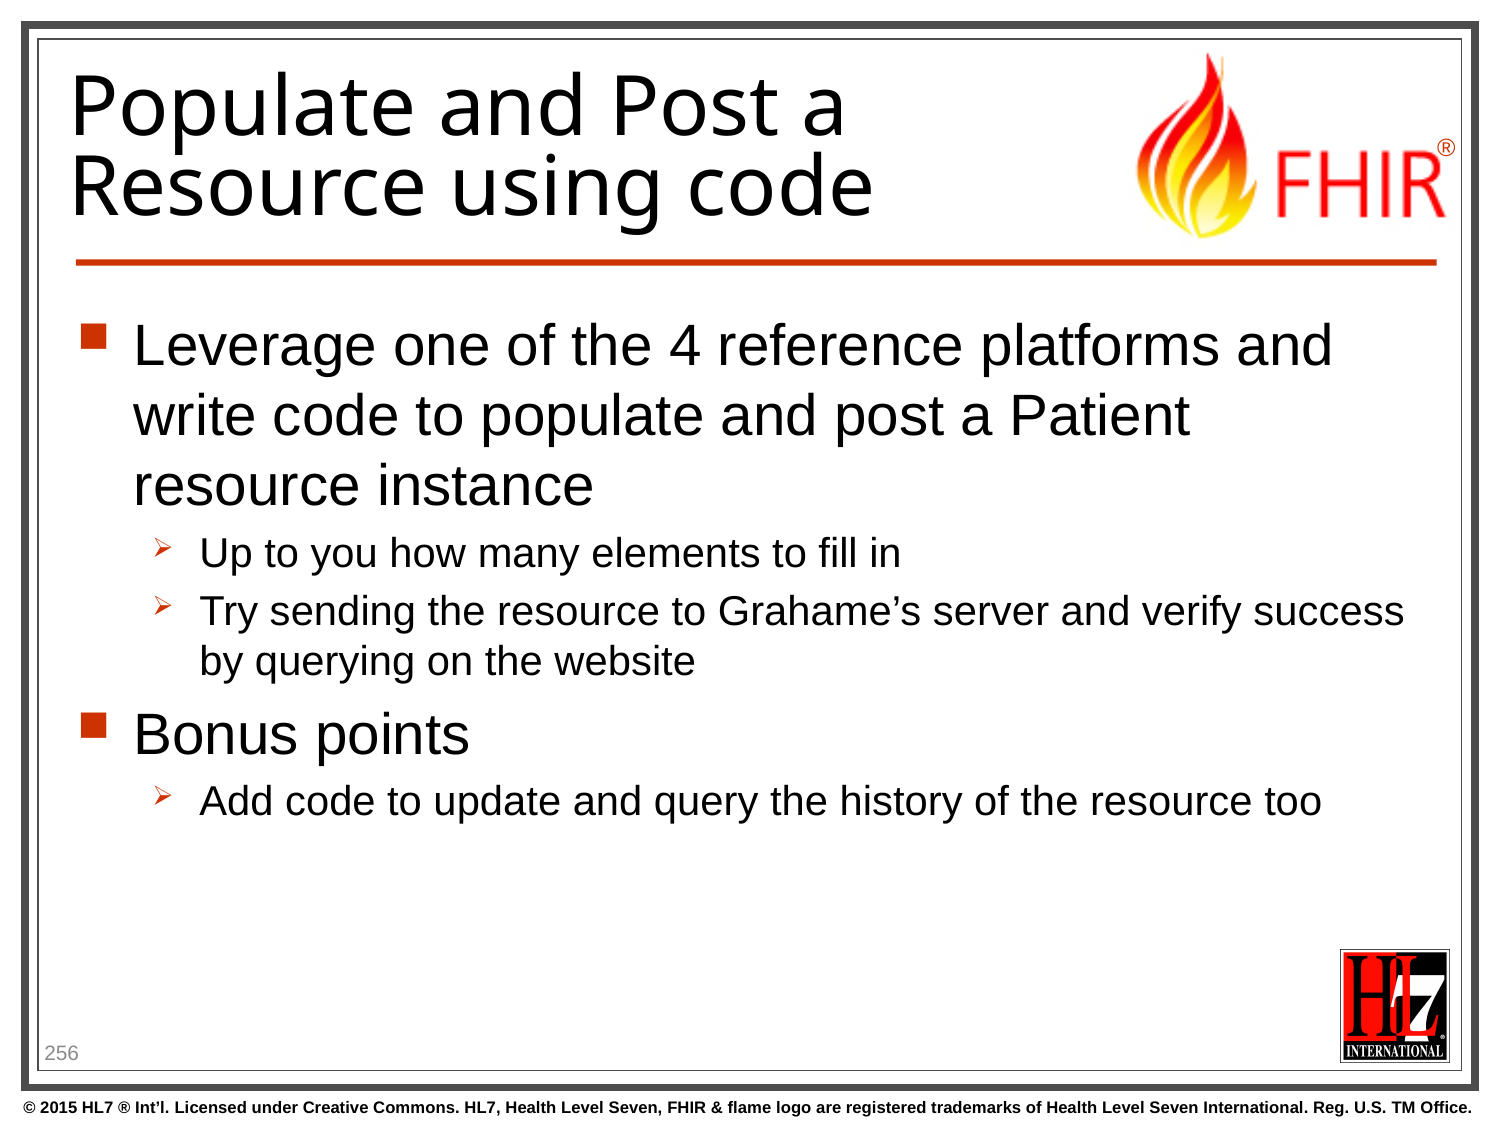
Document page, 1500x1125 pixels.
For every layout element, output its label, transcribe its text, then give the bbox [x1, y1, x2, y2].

picture [1124, 42, 1458, 249]
list Leverage one of the 4 reference platforms and write code to populate and post a Patient resource instance Up to you how many elements to fill in Try sending the resource to Grahame’s server and verify success by querying on the website Bonus points Add code to update and query the history of the resource too [62, 299, 1438, 1059]
slide_number 256 [29, 1034, 148, 1071]
picture [1340, 949, 1450, 1063]
title Populate and Post a Resource using code [53, 54, 1128, 249]
